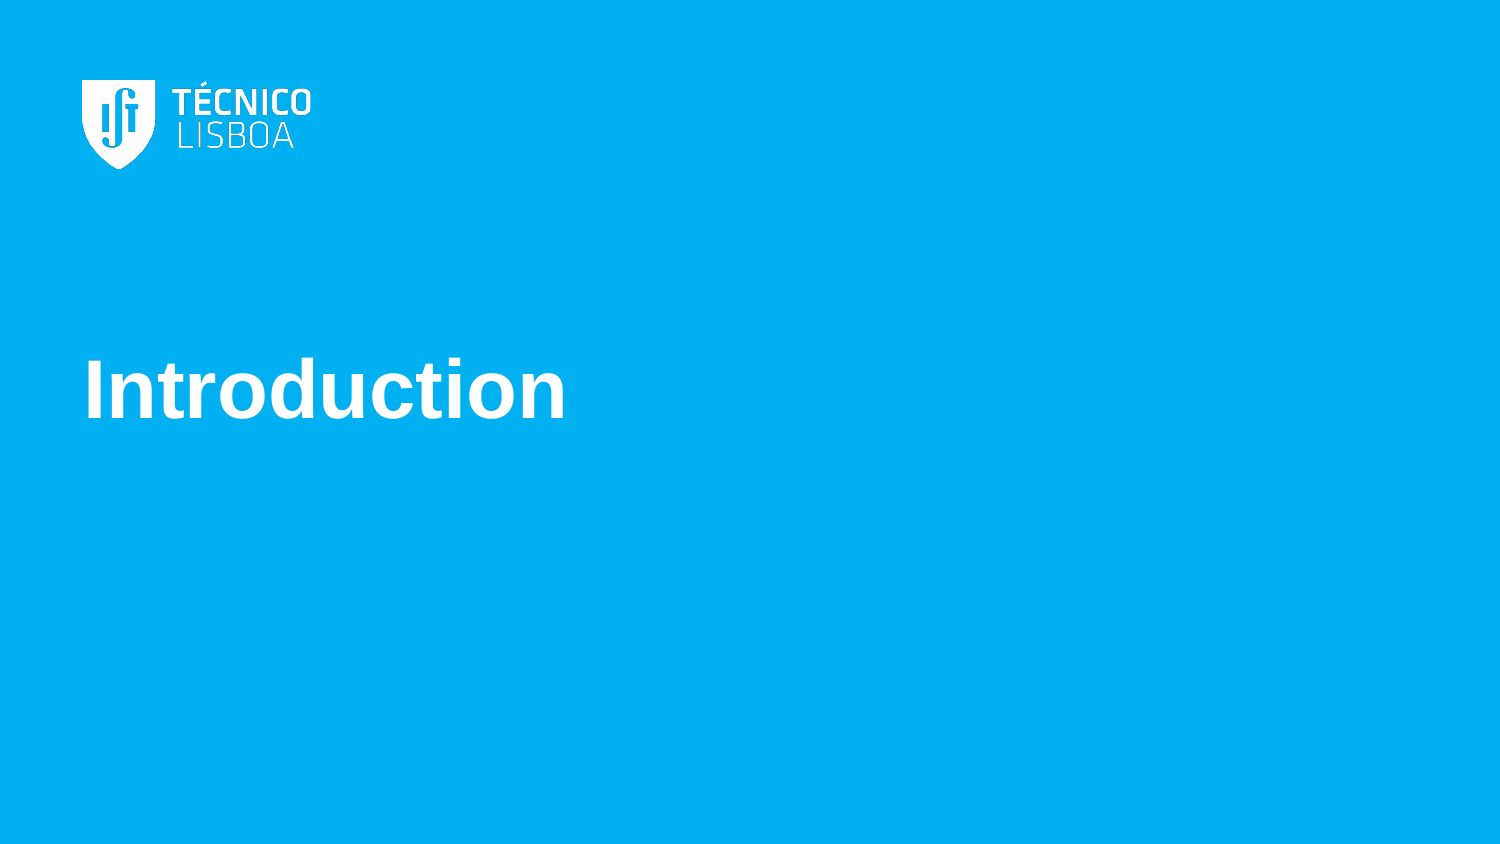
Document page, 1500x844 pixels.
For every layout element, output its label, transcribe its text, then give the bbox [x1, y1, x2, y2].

title Introduction [68, 338, 1383, 541]
